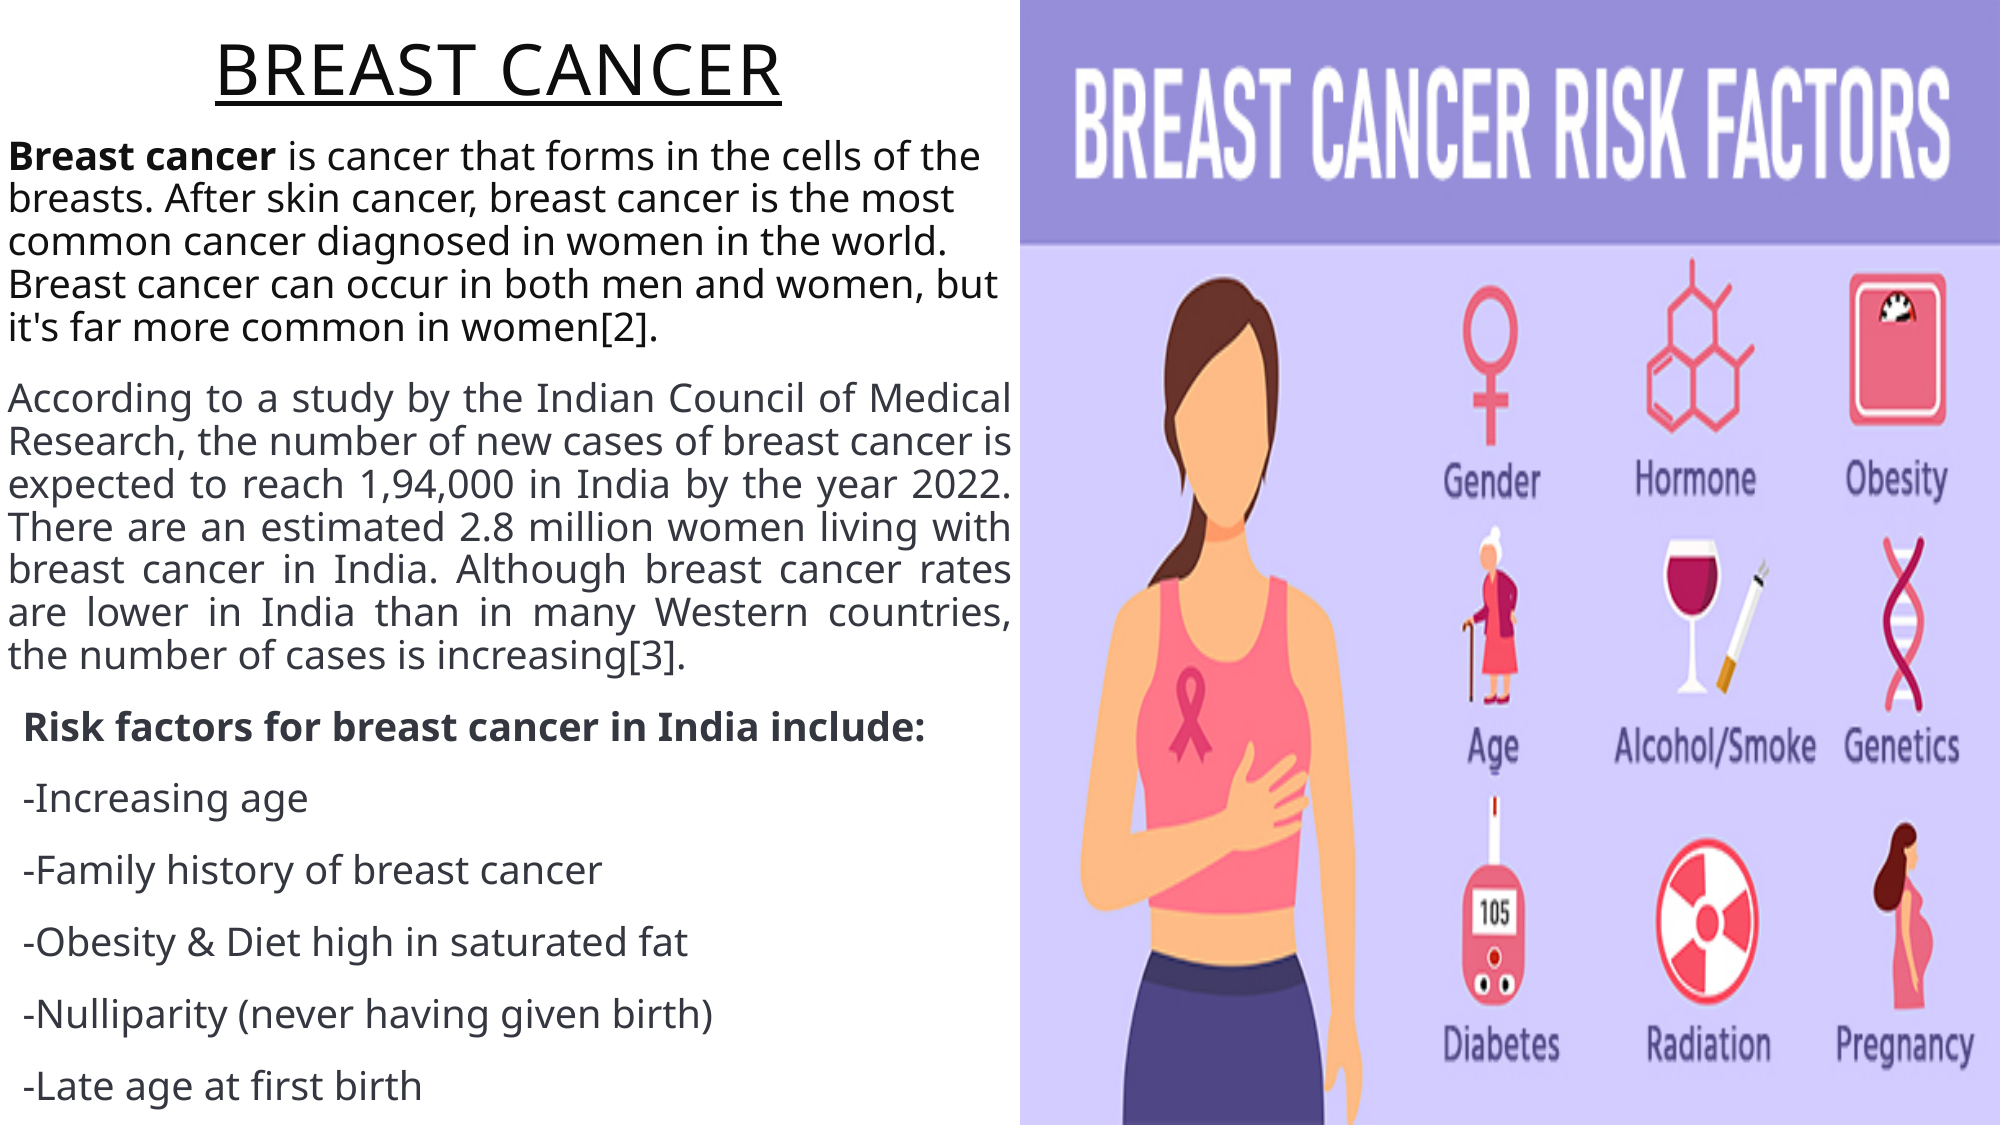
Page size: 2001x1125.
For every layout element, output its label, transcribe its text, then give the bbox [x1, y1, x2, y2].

title Breast cancer [189, 21, 807, 129]
picture [1020, 0, 2000, 1125]
list Breast cancer is cancer that forms in the cells of the breasts. After skin cancer, breast cancer is the most common cancer diagnosed in women in the world. Breast cancer can occur in both men and women, but it's far more common in women[2]. According to a study by the Indian Council of Medical Research, the number of new cases of breast cancer is expected to reach 1,94,000 in India by the year 2022. There are an estimated 2.8 million women living with breast cancer in India. Although breast cancer rates are lower in India than in many Western countries, the number of cases is increasing[3]. Risk factors for breast cancer in India include: -Increasing age -Family history of breast cancer -Obesity & Diet high in saturated fat -Nulliparity (never having given birth) -Late age at first birth [0, 128, 1014, 1125]
